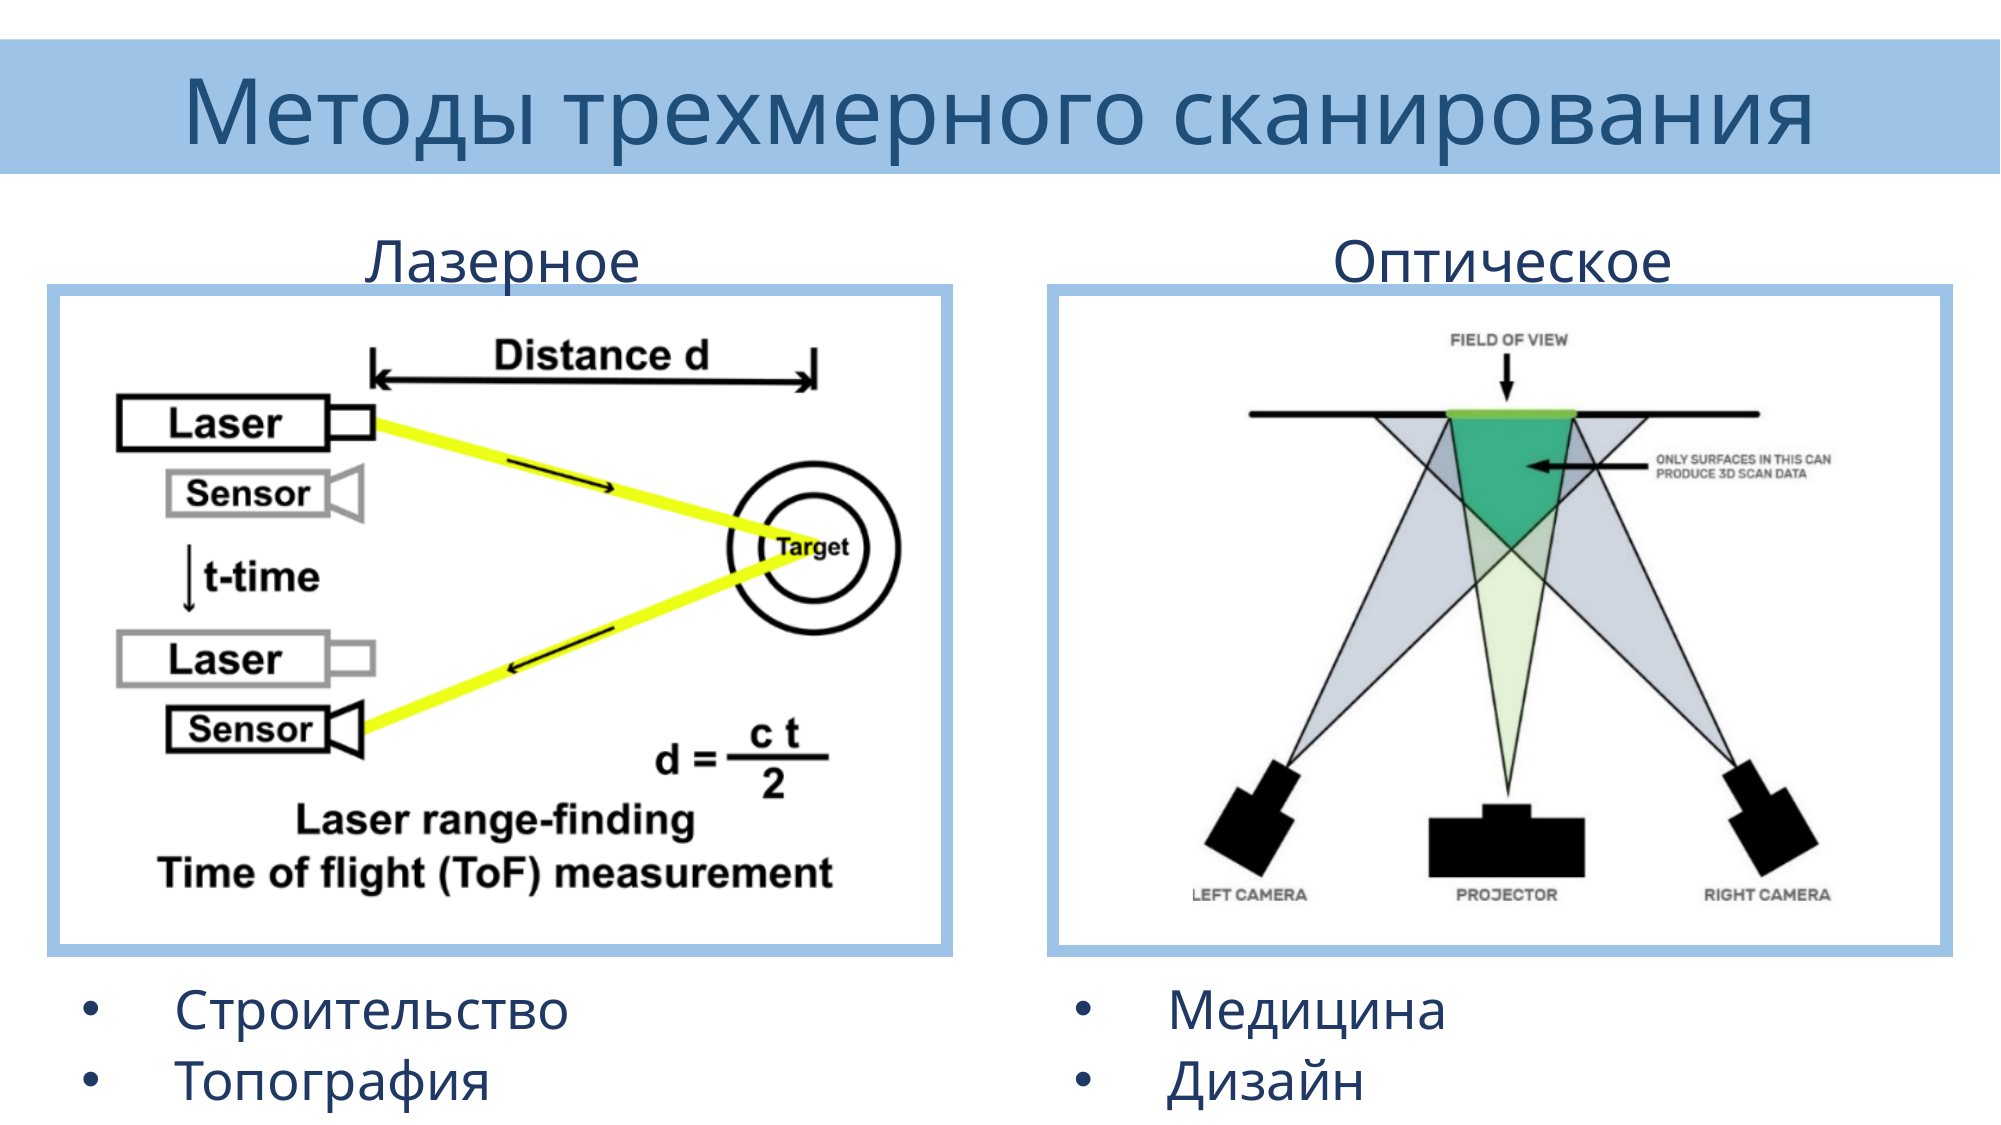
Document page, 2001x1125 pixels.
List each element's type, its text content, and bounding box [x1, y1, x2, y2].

text_box Лазерное [266, 210, 734, 309]
text_box [0, 171, 2000, 175]
text_box Оптическое: [213, 193, 860, 309]
text_box [0, 38, 2000, 60]
text_box Оптическое [1266, 209, 1734, 309]
text_box [53, 289, 948, 952]
text_box [1052, 289, 1947, 952]
text_box Строительство Топография [60, 961, 683, 1124]
text_box Медицина Дизайн [1053, 961, 1676, 1125]
picture [60, 334, 941, 906]
picture [1192, 331, 1838, 906]
text_box Методы трехмерного сканирования [0, 60, 2000, 171]
